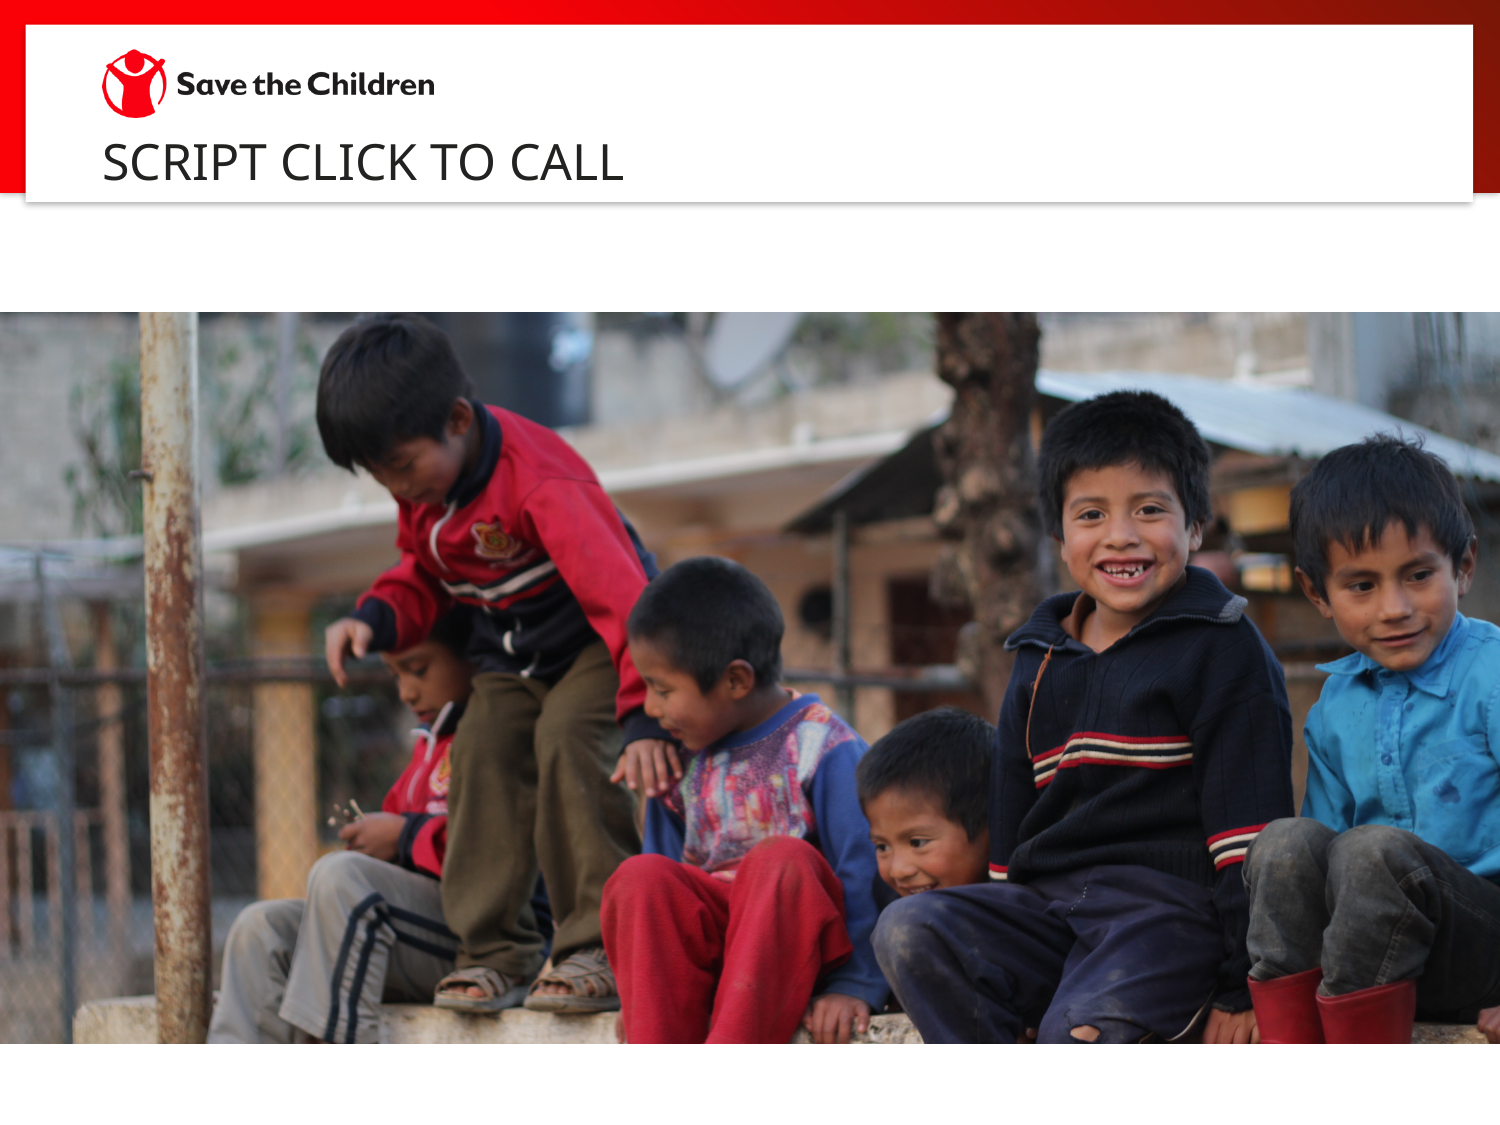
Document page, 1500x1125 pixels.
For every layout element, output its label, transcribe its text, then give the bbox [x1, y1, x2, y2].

picture [0, 312, 1500, 1044]
title SCRIPT CLICK TO CALL [102, 128, 1475, 225]
picture [102, 49, 434, 118]
